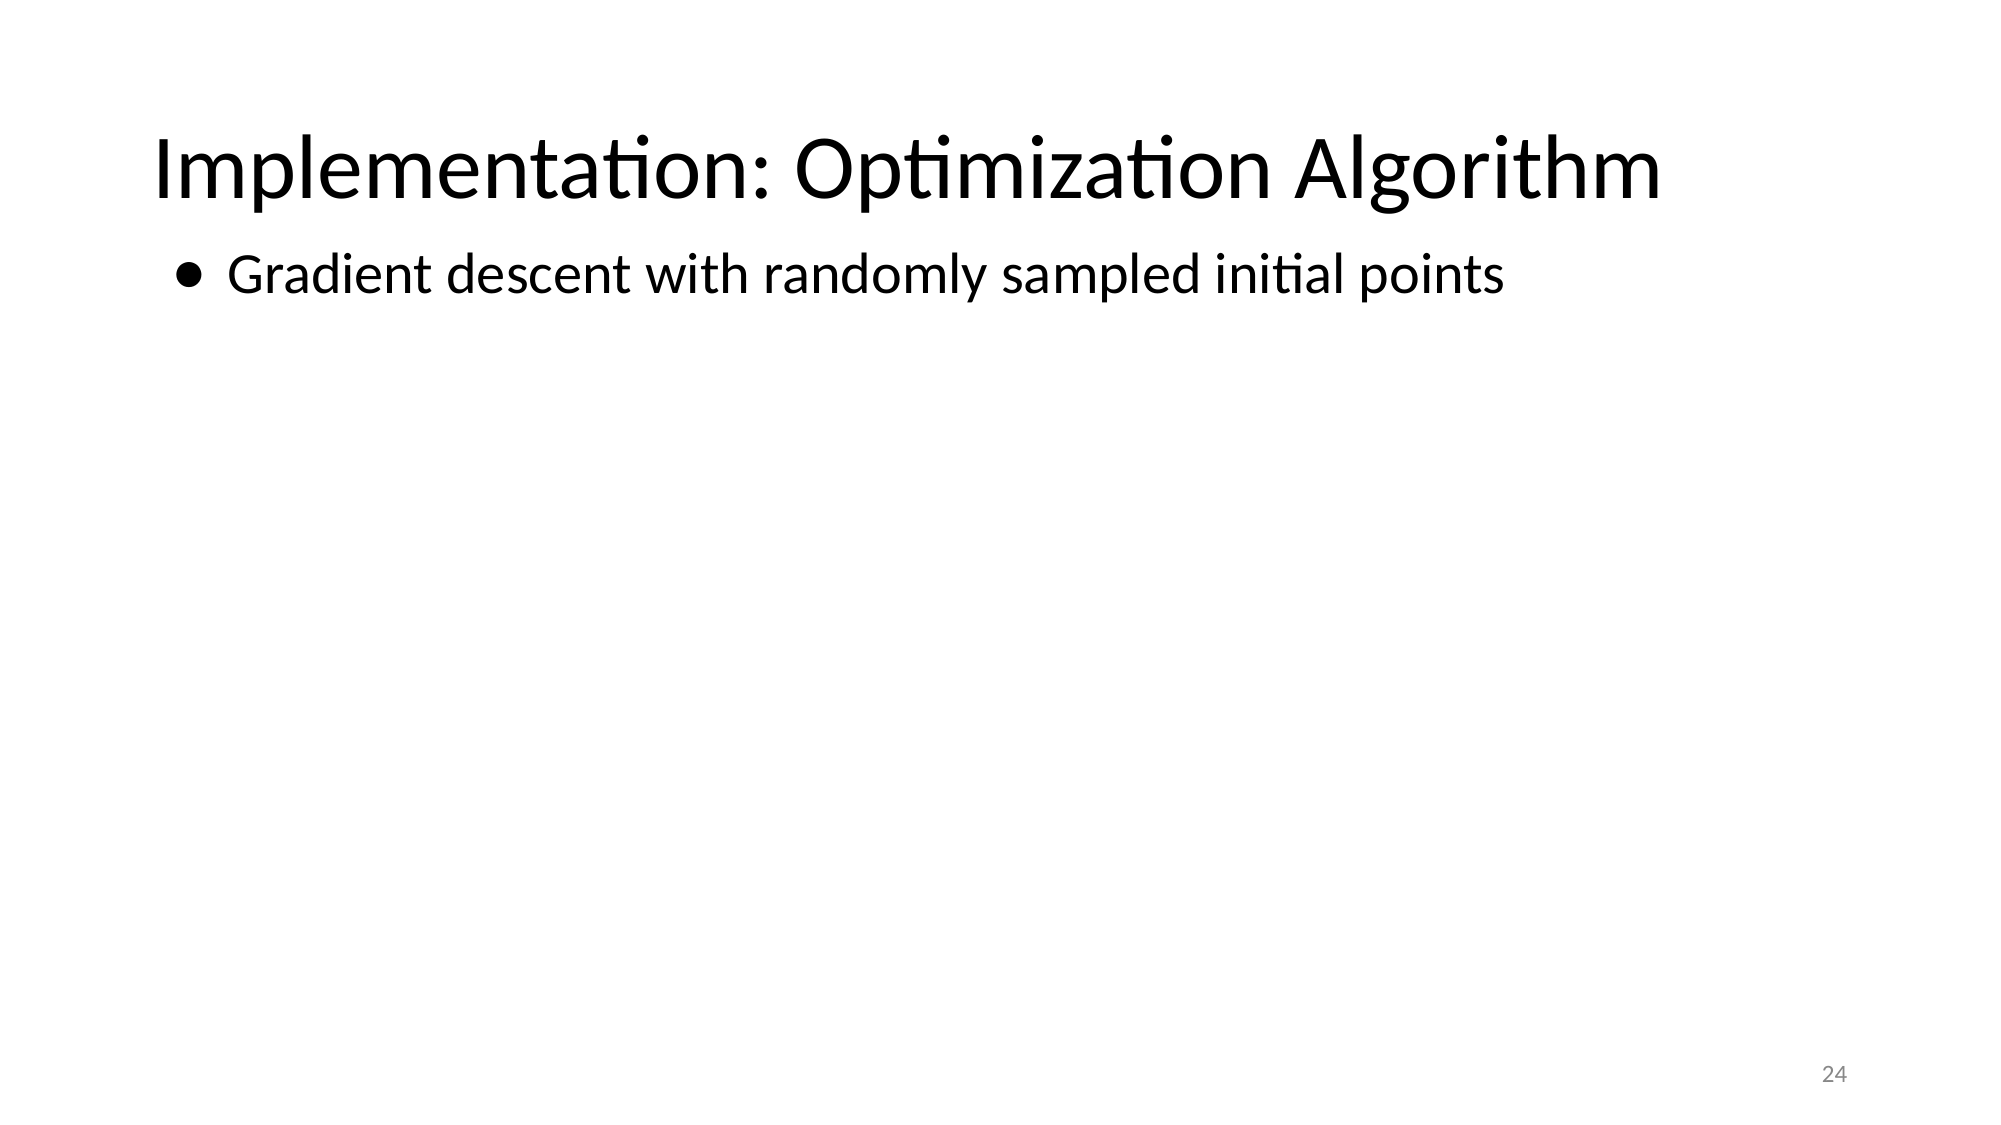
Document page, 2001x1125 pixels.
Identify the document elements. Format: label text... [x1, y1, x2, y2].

slide_number 24 [1412, 1042, 1863, 1103]
list Gradient descent with randomly sampled initial points [137, 236, 1864, 973]
title Implementation: Optimization Algorithm [137, 59, 1863, 236]
